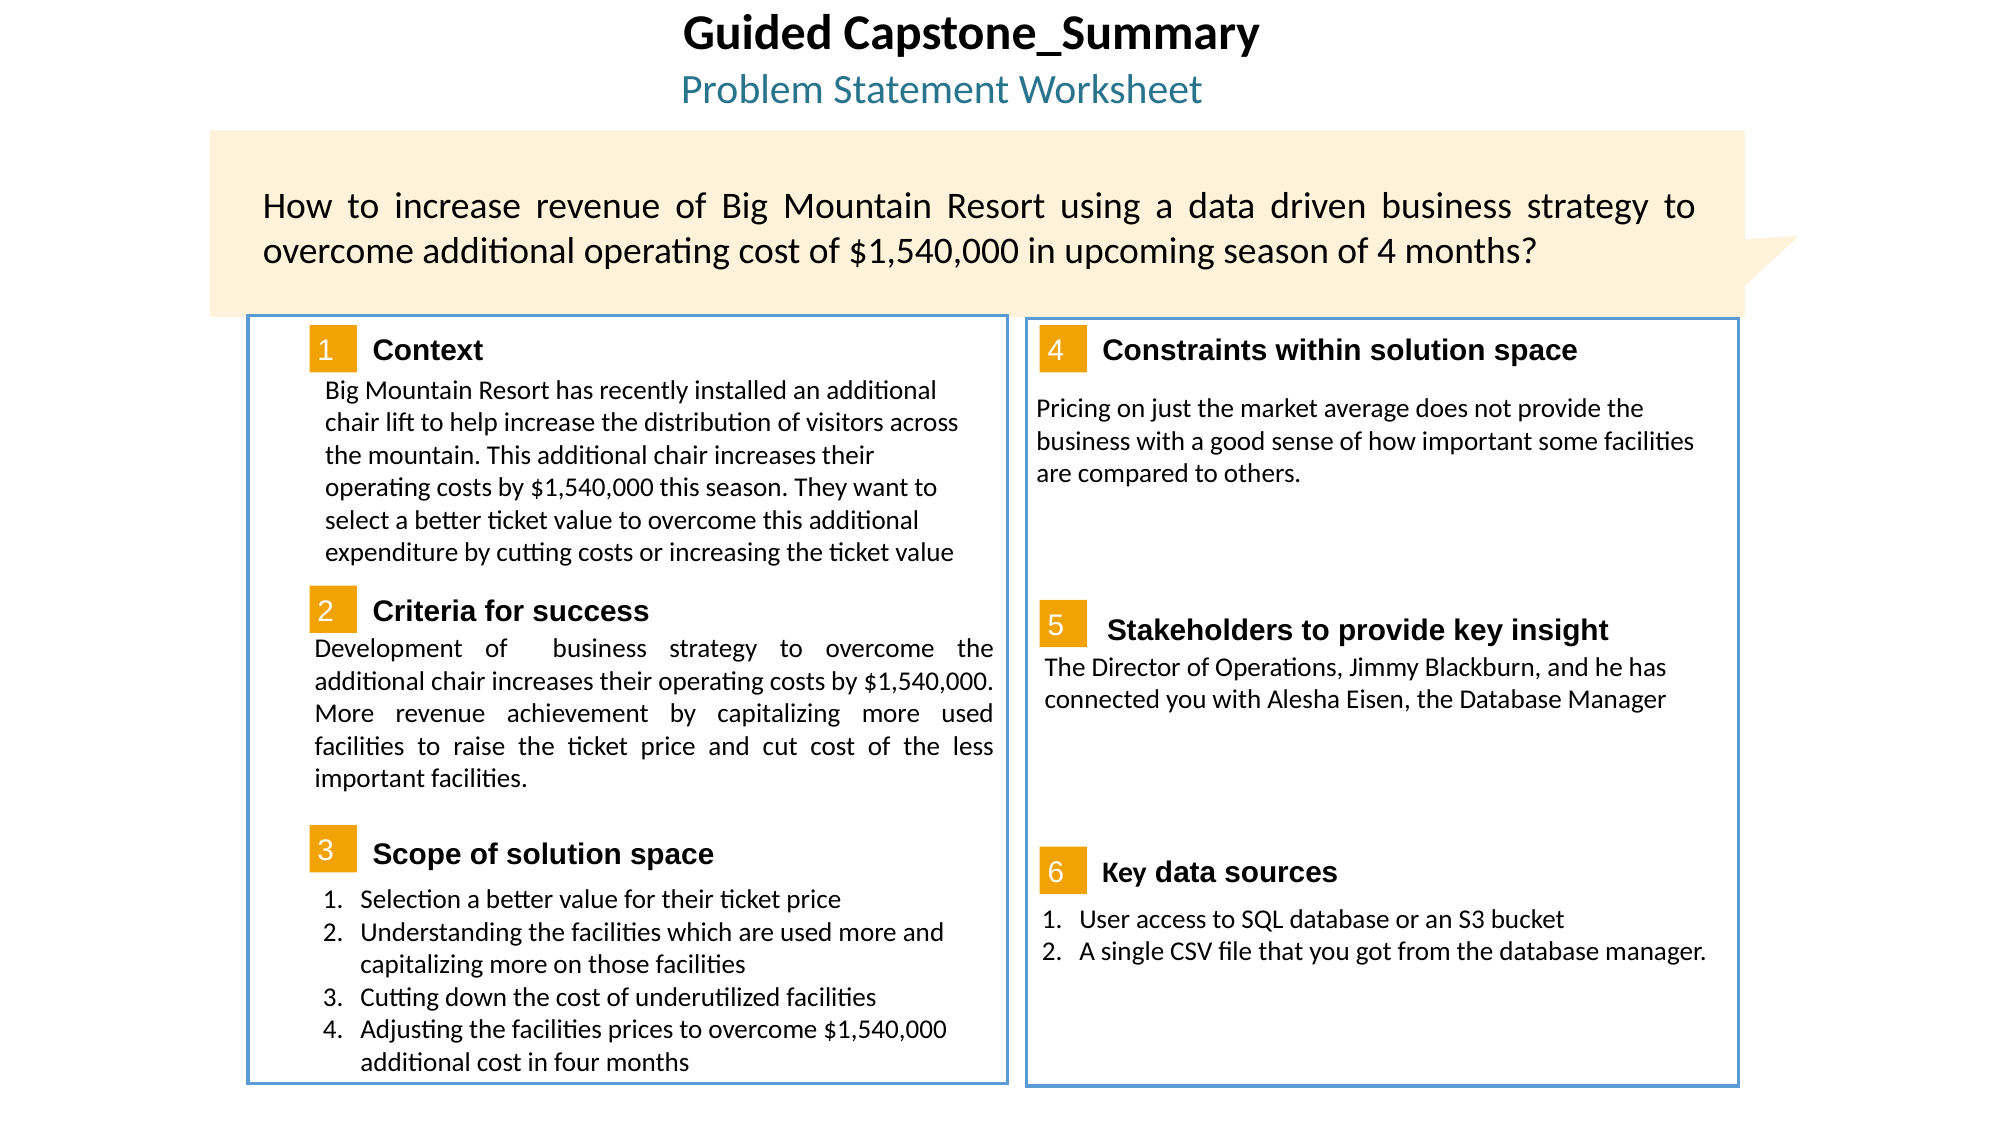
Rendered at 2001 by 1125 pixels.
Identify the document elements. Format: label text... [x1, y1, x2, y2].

text_box [209, 130, 1799, 317]
text_box Guided Capstone_Summary [466, 0, 1488, 67]
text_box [247, 315, 1739, 1086]
title Problem Statement Worksheet [681, 61, 2000, 112]
text_box How to increase revenue of Big Mountain Resort using a data driven business strategy to overcome additional operating cost of $1,540,000 in upcoming season of 4 months? [247, 173, 1713, 294]
